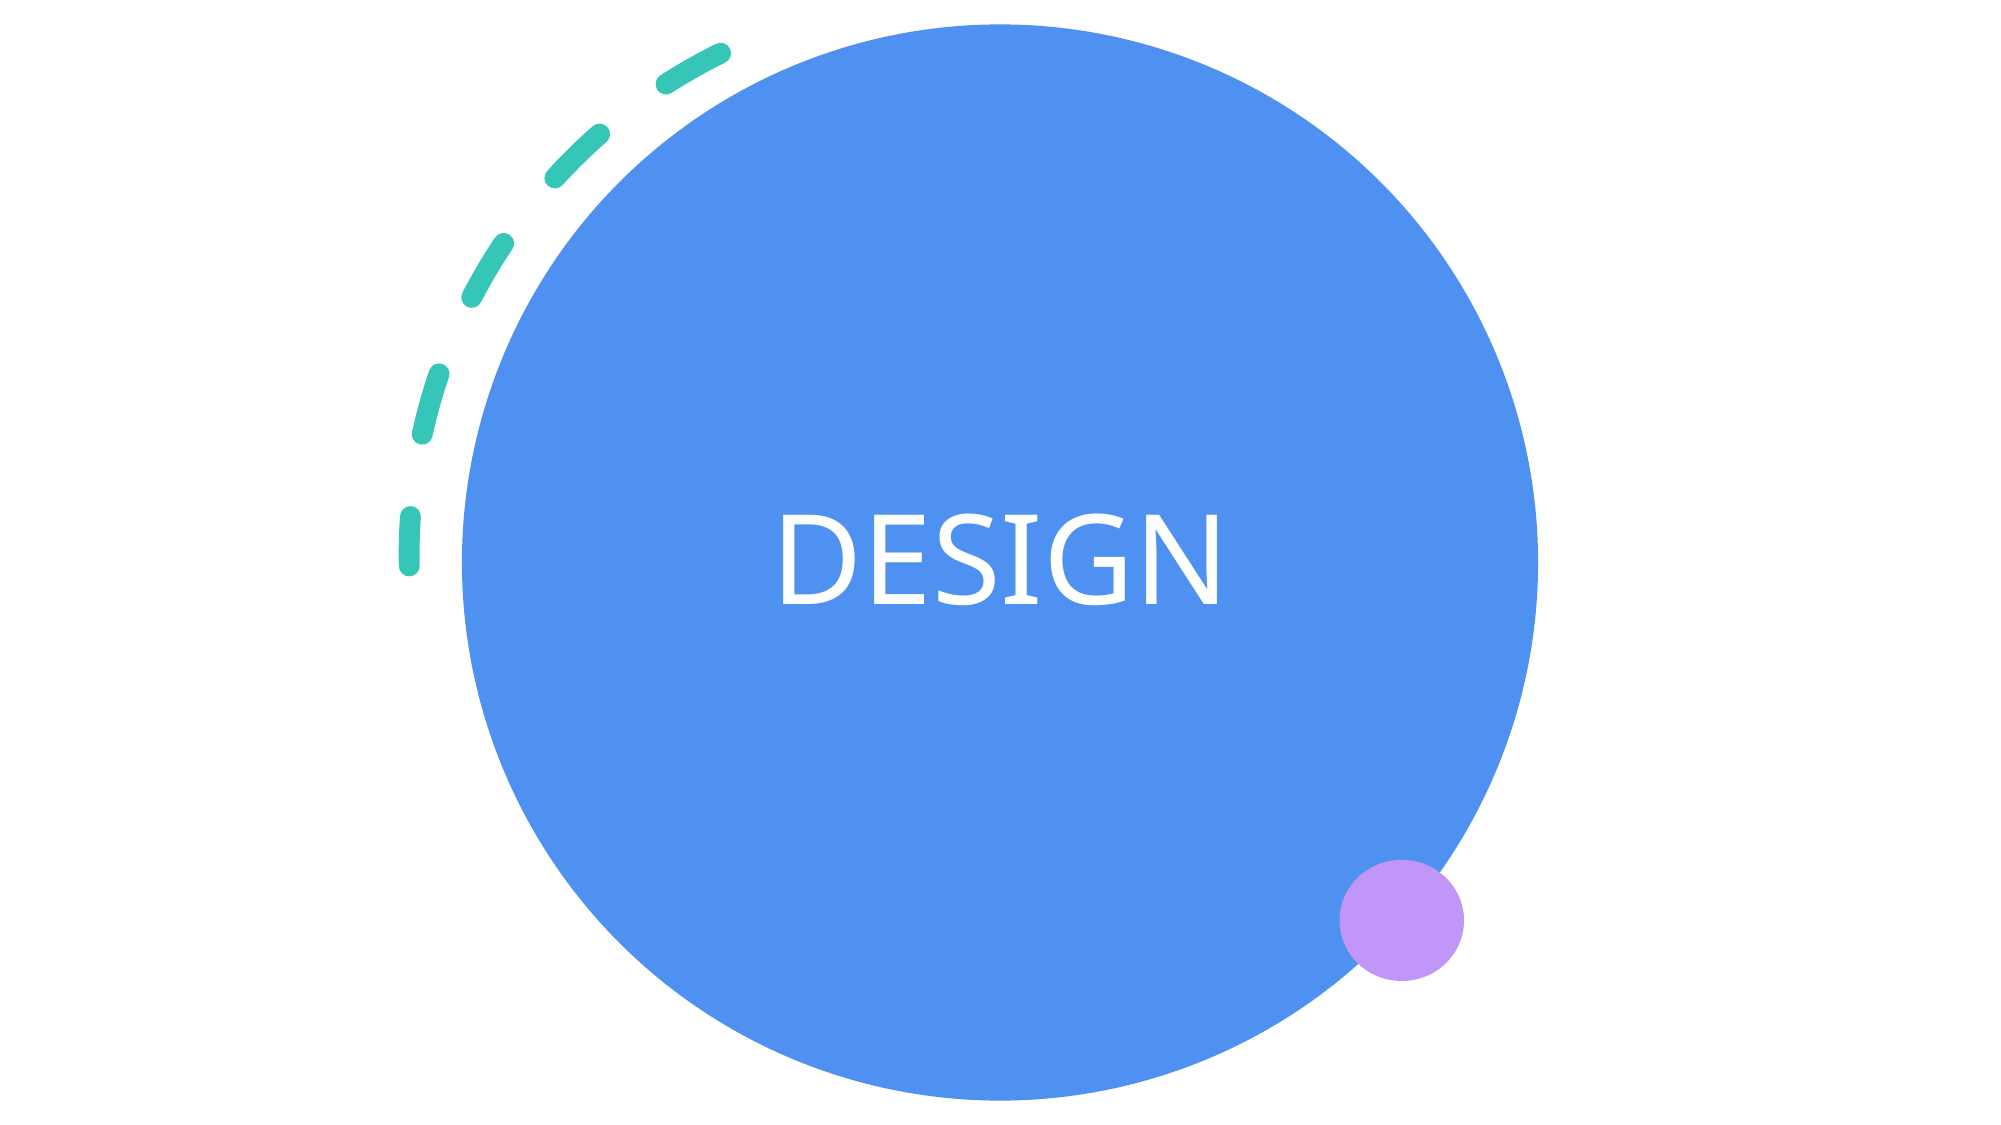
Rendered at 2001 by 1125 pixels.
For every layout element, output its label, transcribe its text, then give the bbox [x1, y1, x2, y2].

title DESIGN [544, 458, 1457, 639]
